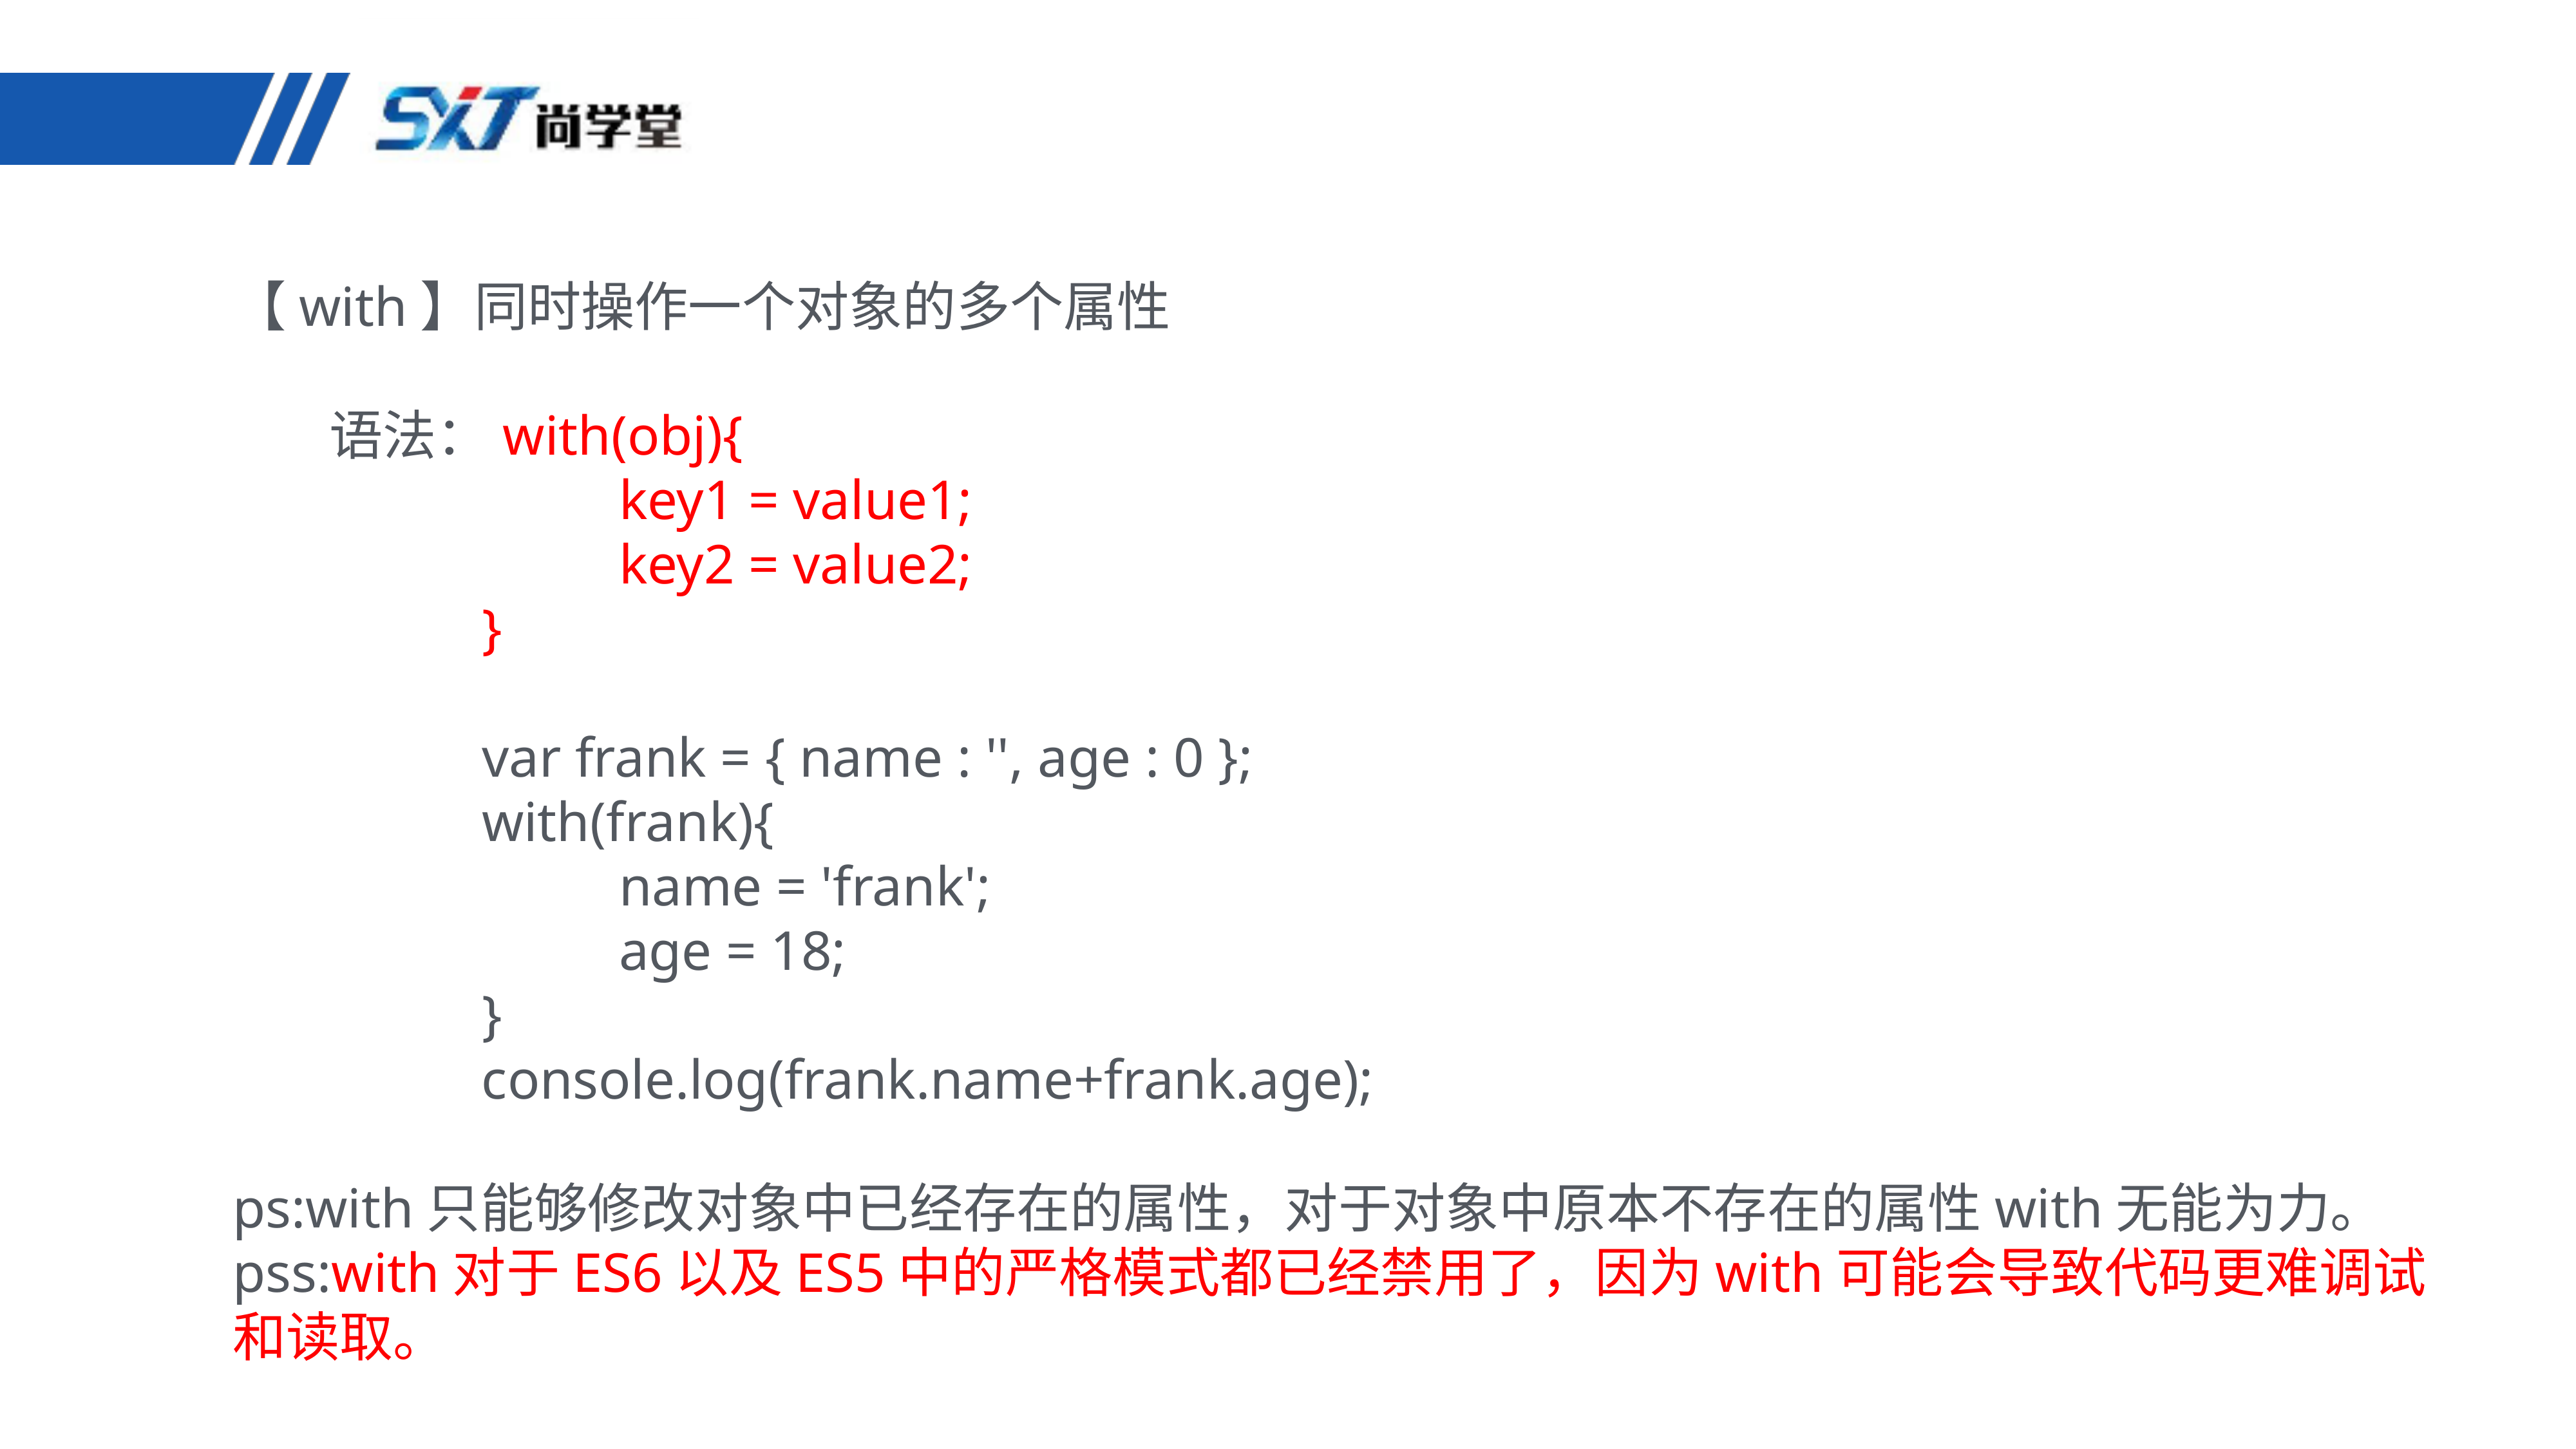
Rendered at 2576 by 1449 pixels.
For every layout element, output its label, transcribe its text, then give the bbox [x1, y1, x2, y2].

text_box 【with】同时操作一个对象的多个属性 语法：with(obj){ key1 = value1; key2 = value2; } var frank = { name : '', age : 0 }; with(frank){ name = 'frank'; age = 18; } console.log(frank.name+frank.age); ps:with只能够修改对象中已经存在的属性，对于对象中原本不存在的属性with无能为力。 pss:with对于ES6以及ES5中的严格模式都已经禁用了，因为with可能会导致代码更难调试和读取。 [223, 268, 2483, 1372]
picture [359, 17, 699, 242]
picture [0, 73, 350, 165]
